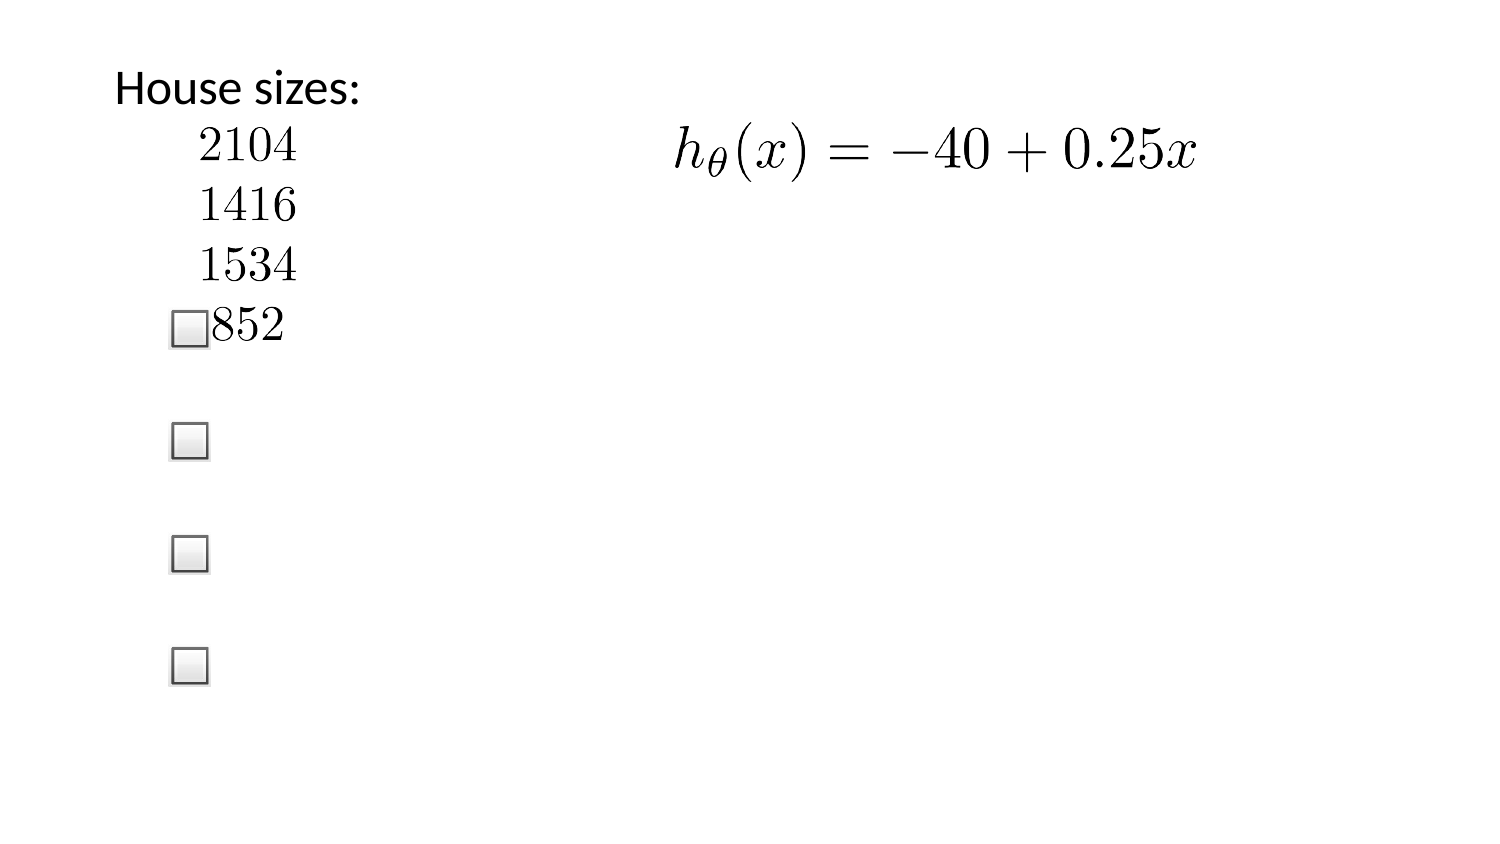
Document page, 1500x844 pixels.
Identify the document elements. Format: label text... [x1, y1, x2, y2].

picture [168, 125, 296, 350]
picture [168, 419, 211, 462]
picture [168, 644, 211, 687]
text_box House sizes: [99, 46, 1375, 122]
picture [674, 122, 1196, 182]
picture [168, 532, 211, 575]
